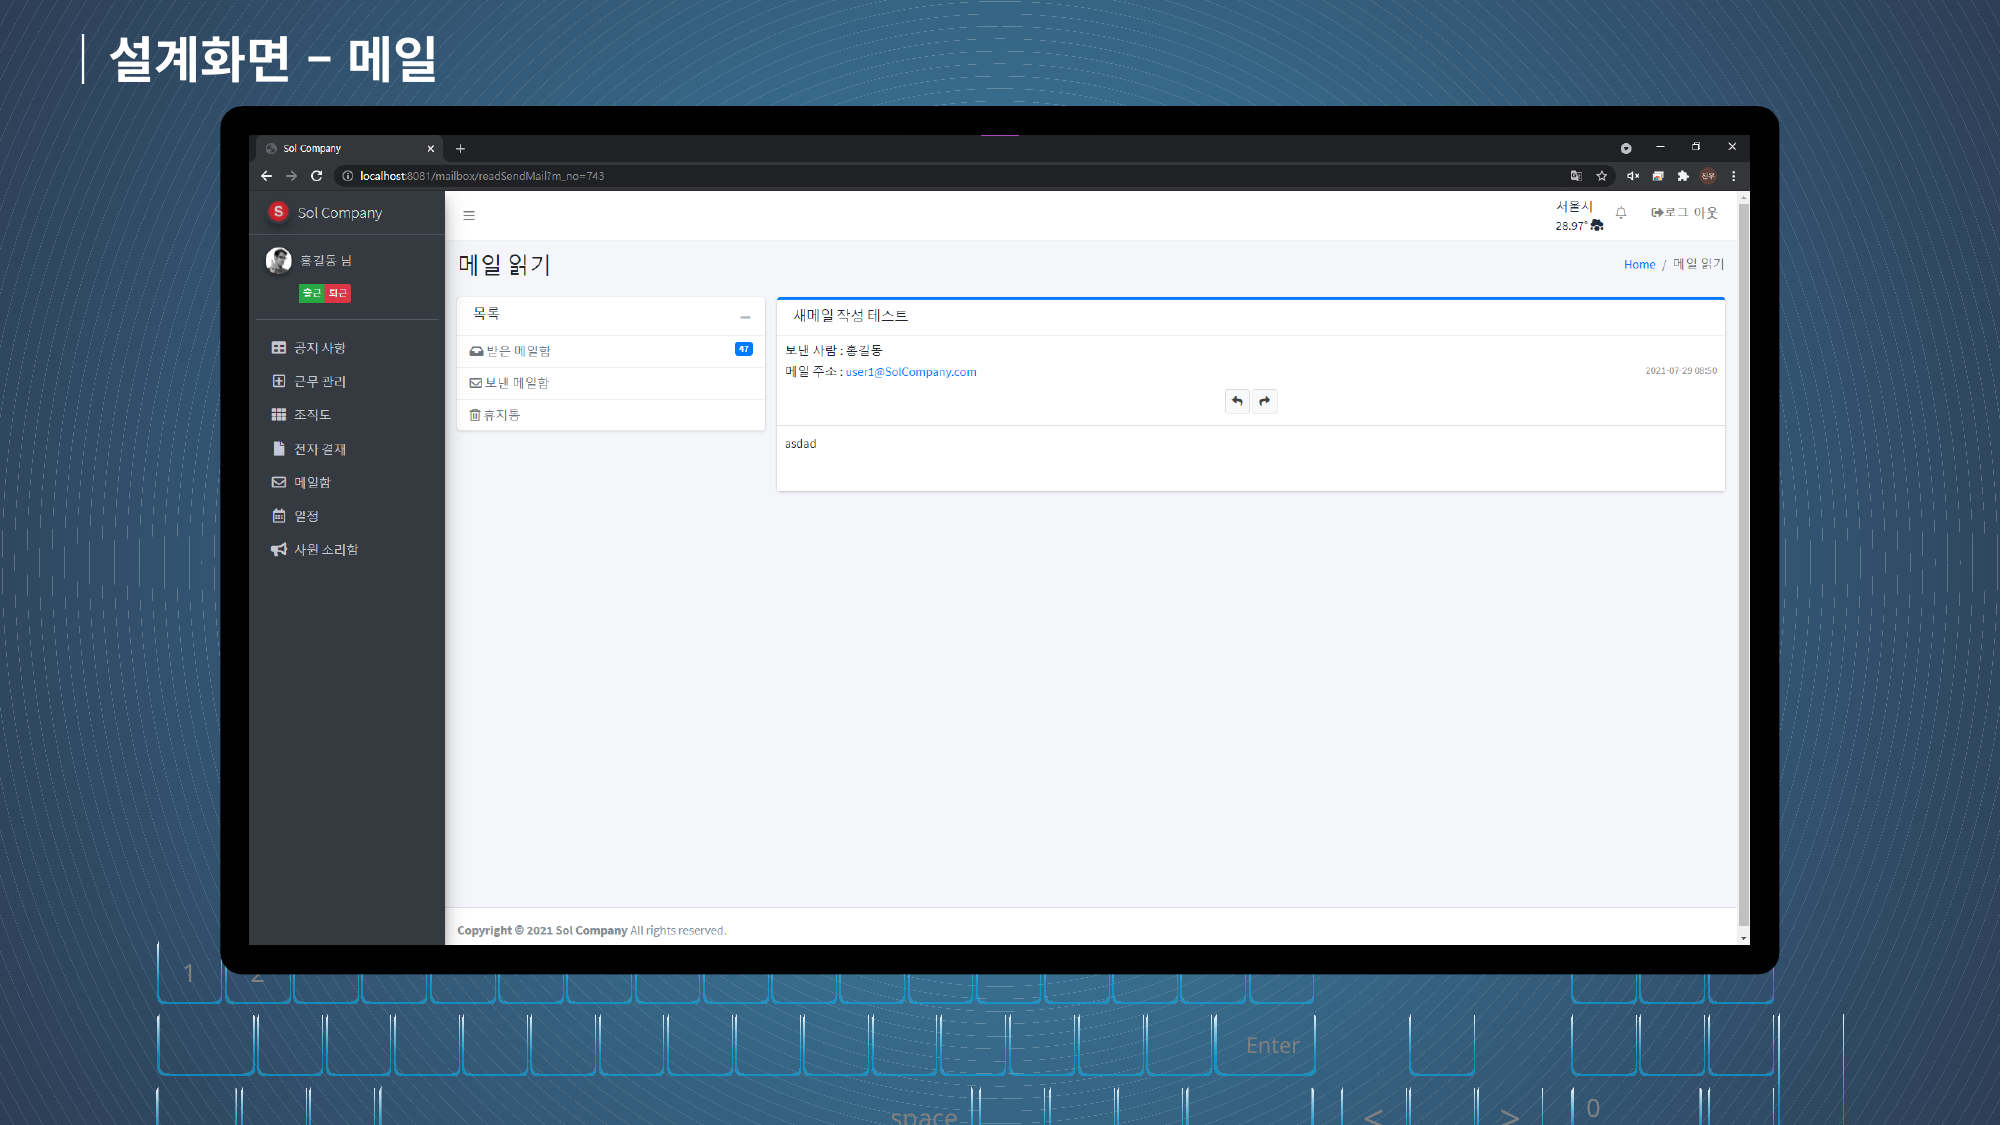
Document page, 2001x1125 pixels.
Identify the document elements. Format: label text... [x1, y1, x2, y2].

picture [249, 135, 1750, 945]
text_box ｜설계화면 – 메일 [43, 21, 455, 96]
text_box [156, 941, 1844, 1125]
text_box [219, 105, 1781, 941]
